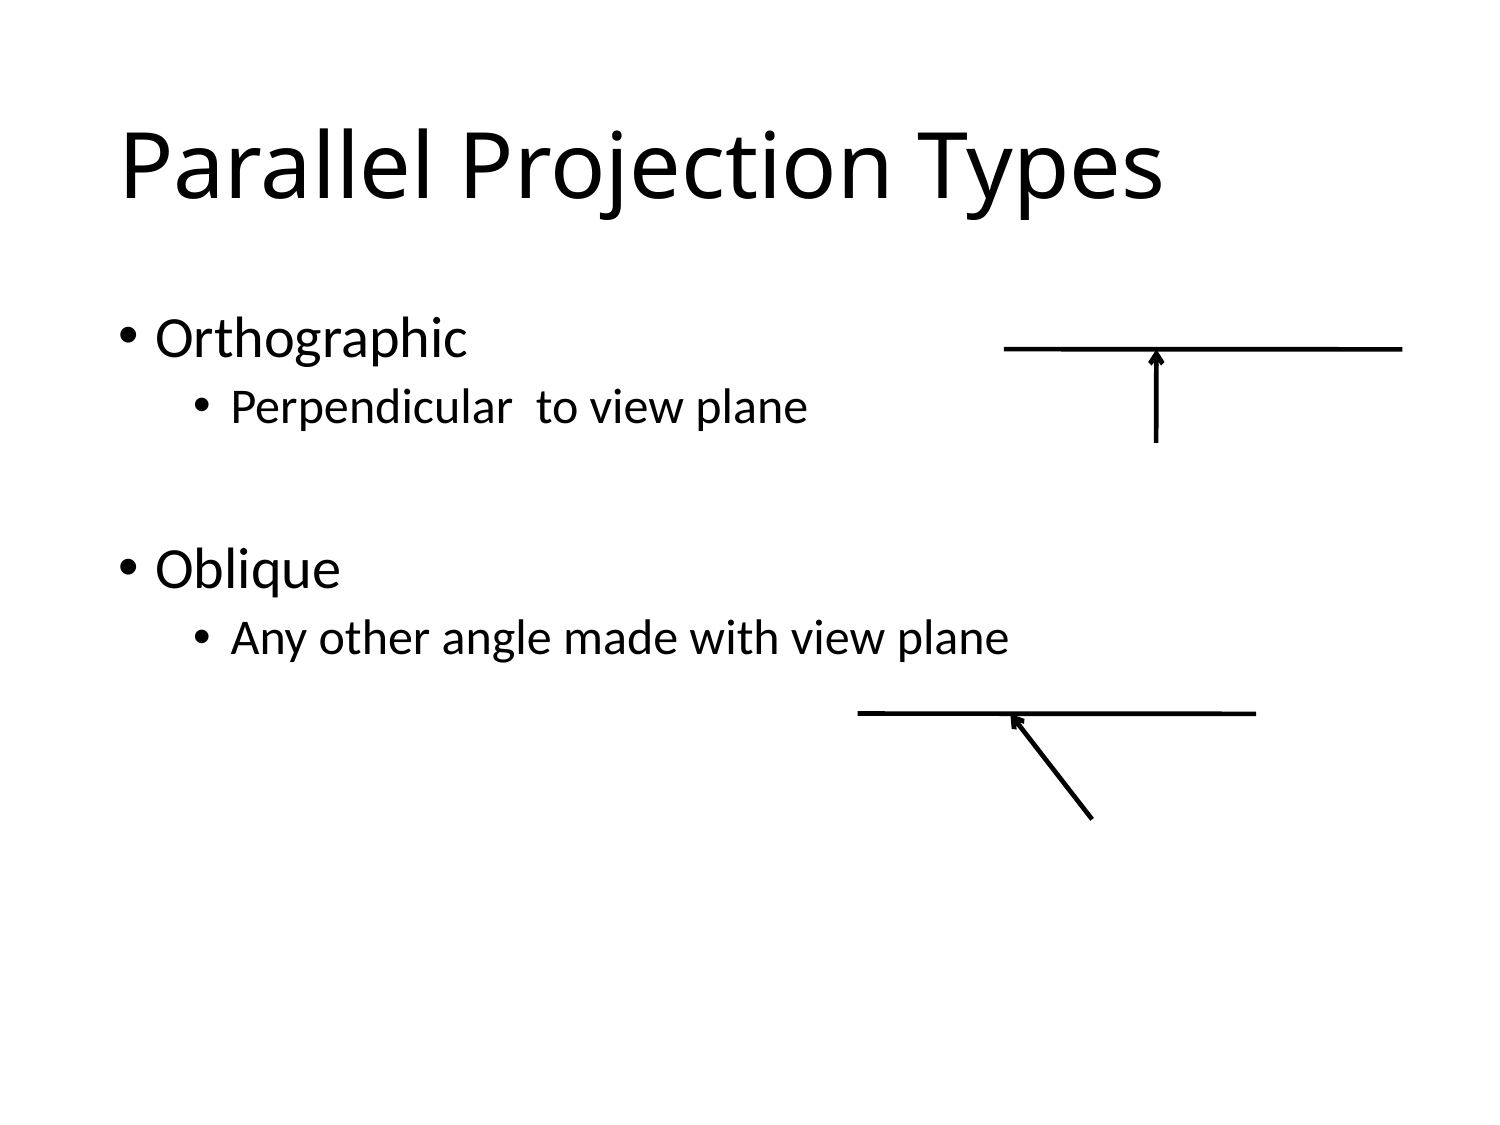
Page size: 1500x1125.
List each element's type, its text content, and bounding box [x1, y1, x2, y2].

list Orthographic Perpendicular to view plane Oblique Any other angle made with view plane [103, 299, 1397, 1014]
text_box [857, 713, 1257, 820]
title Parallel Projection Types [103, 59, 1397, 278]
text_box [1003, 349, 1403, 443]
